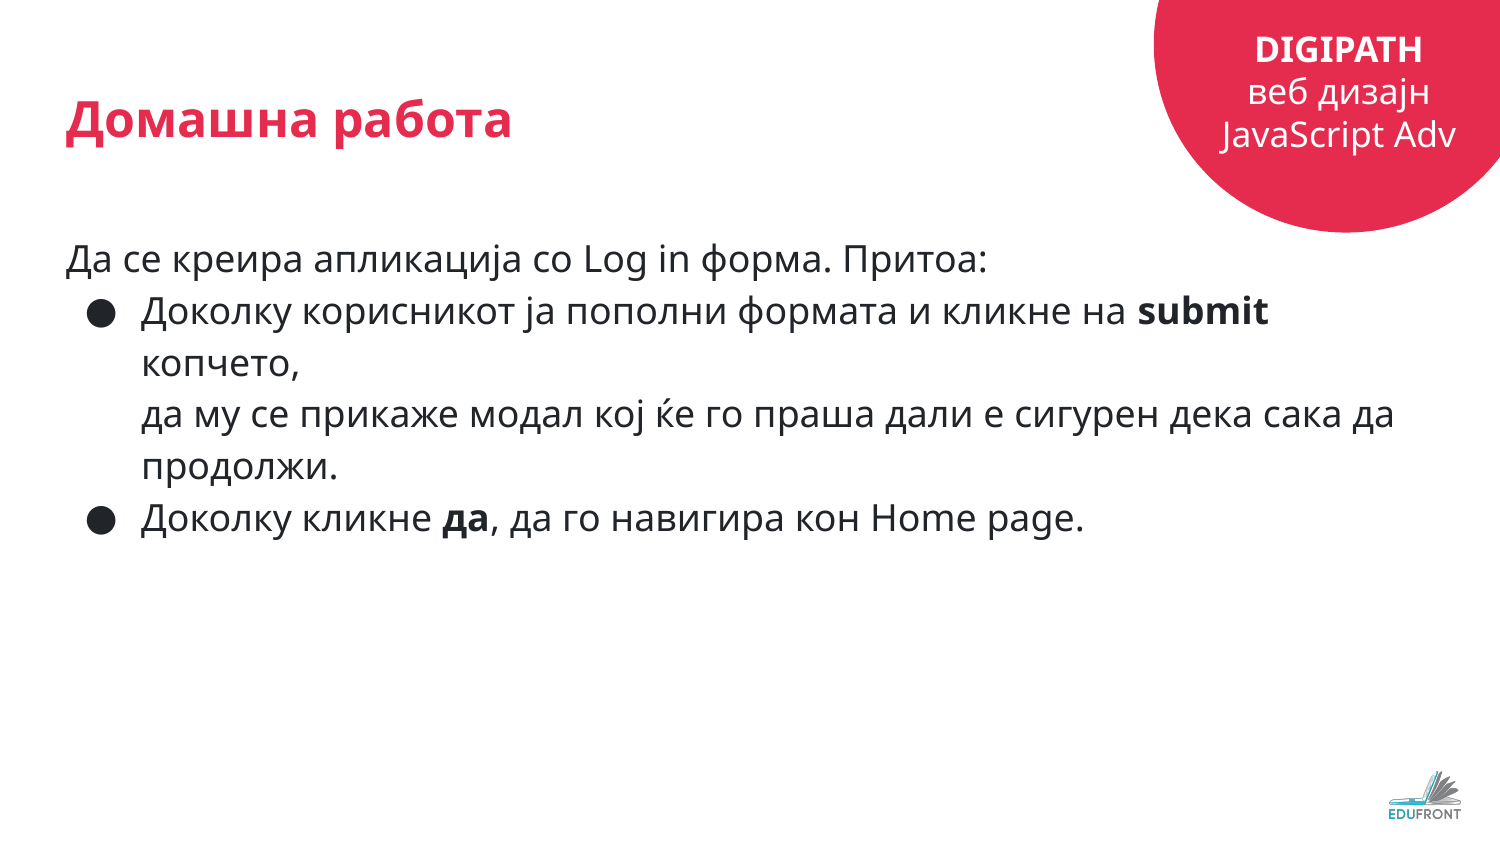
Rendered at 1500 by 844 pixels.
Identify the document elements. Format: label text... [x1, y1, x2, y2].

title Домашна работа [51, 72, 1449, 167]
picture [1389, 771, 1461, 819]
list Да се креира апликација со Log in форма. Притоа: Доколку корисникот ја пополни формата и кликне на submit копчето, да му се прикаже модал кој ќе го праша дали е сигурен дека сака да продолжи. Доколку кликне да, да го навигира кон Home page. [51, 213, 1449, 728]
